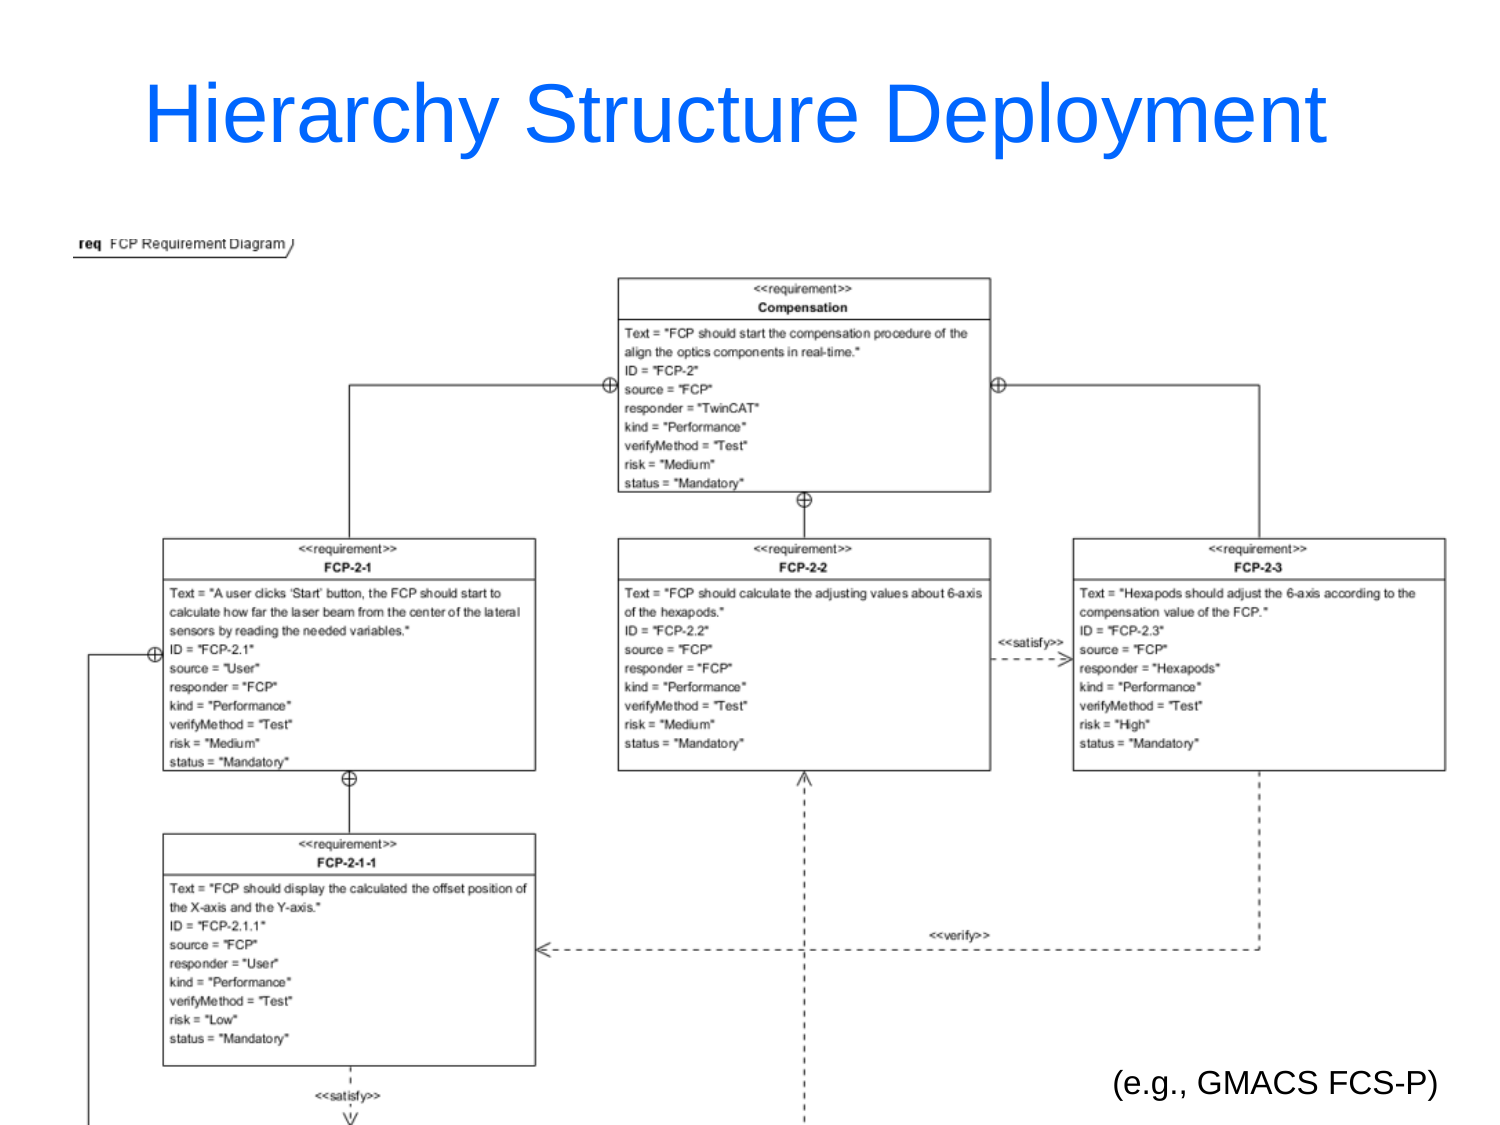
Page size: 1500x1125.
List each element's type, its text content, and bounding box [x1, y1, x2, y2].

picture [73, 239, 1469, 1125]
title Hierarchy Structure Deployment [98, 44, 1374, 174]
